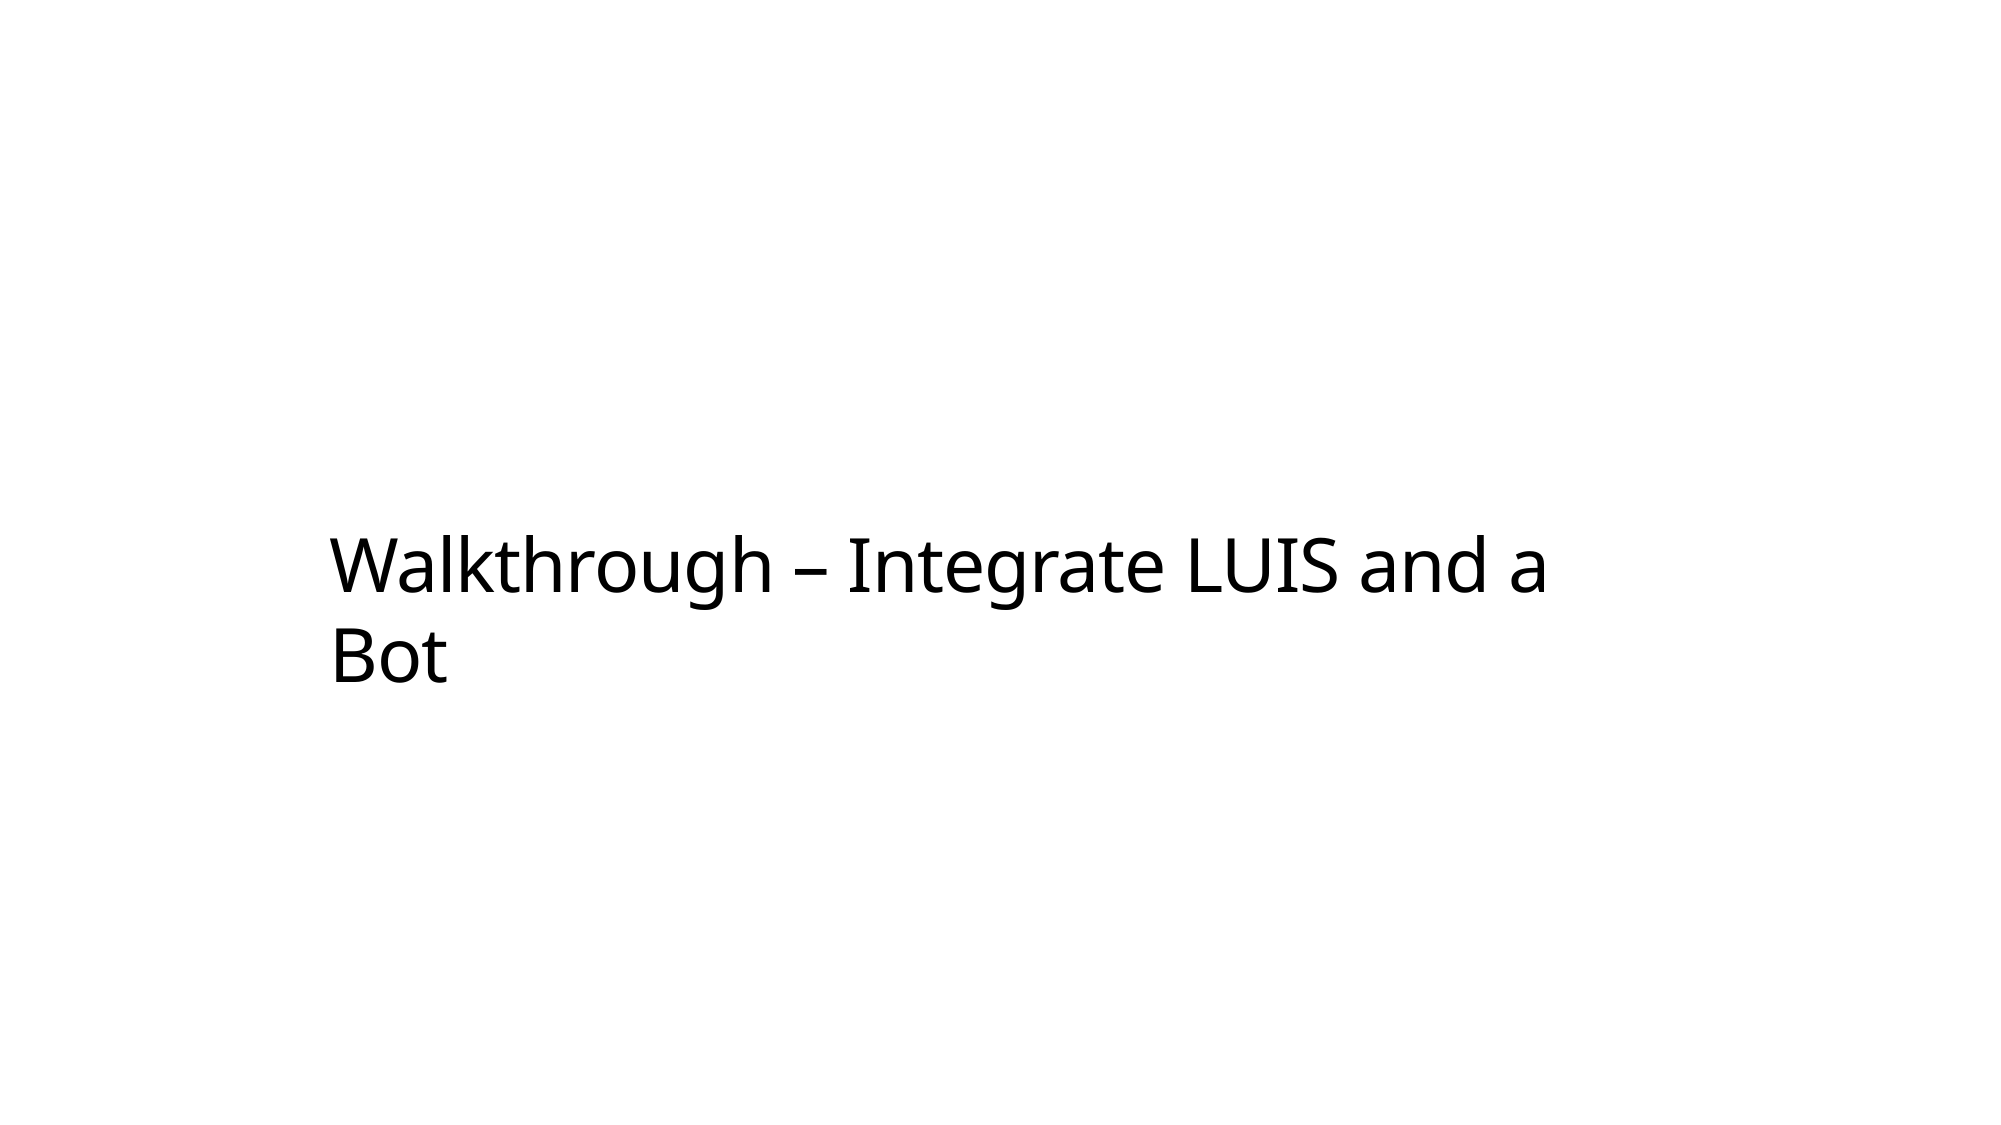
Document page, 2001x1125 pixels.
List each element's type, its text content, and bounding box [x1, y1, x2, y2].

title Walkthrough – Integrate LUIS and a Bot [329, 517, 1671, 608]
